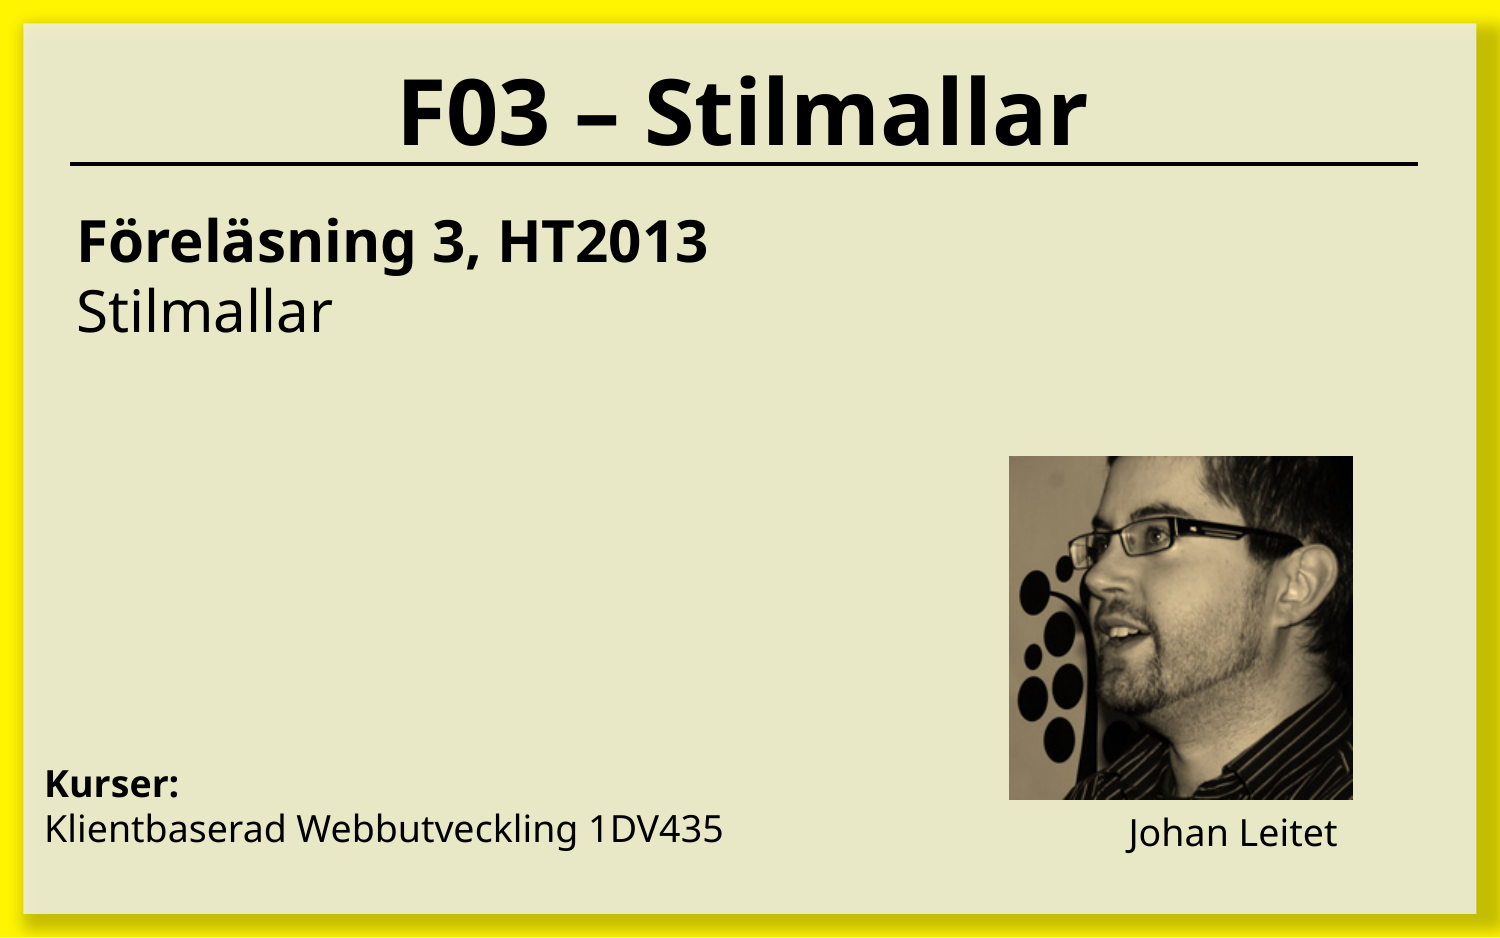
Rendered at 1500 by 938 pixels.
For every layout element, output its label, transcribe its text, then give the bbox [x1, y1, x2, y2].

text_box Johan Leitet [1009, 806, 1353, 862]
title F03 – Stilmallar [105, 46, 1381, 174]
text_box Föreläsning 3, HT2013 Stilmallar [61, 197, 724, 352]
picture [1009, 456, 1353, 800]
text_box Kurser: Klientbaserad Webbutveckling 1DV435 [29, 752, 780, 857]
